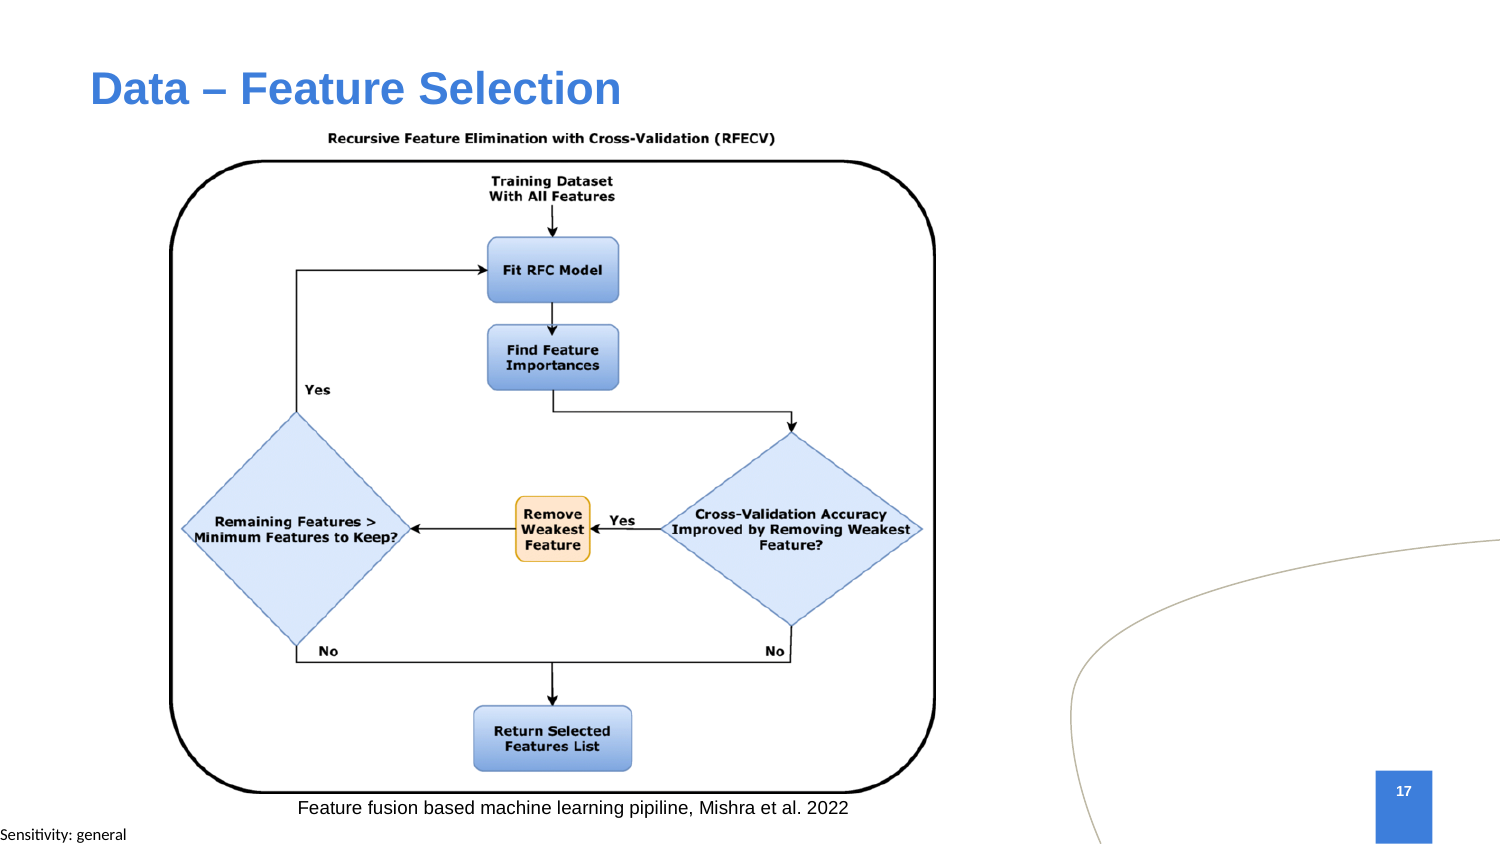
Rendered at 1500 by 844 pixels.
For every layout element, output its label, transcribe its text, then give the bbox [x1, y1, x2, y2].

picture [169, 133, 936, 794]
text_box Feature fusion based machine learning pipiline, Mishra et al. 2022 [282, 801, 912, 826]
slide_number 17 [1375, 770, 1433, 844]
title Data – Feature Selection [75, 55, 1425, 187]
